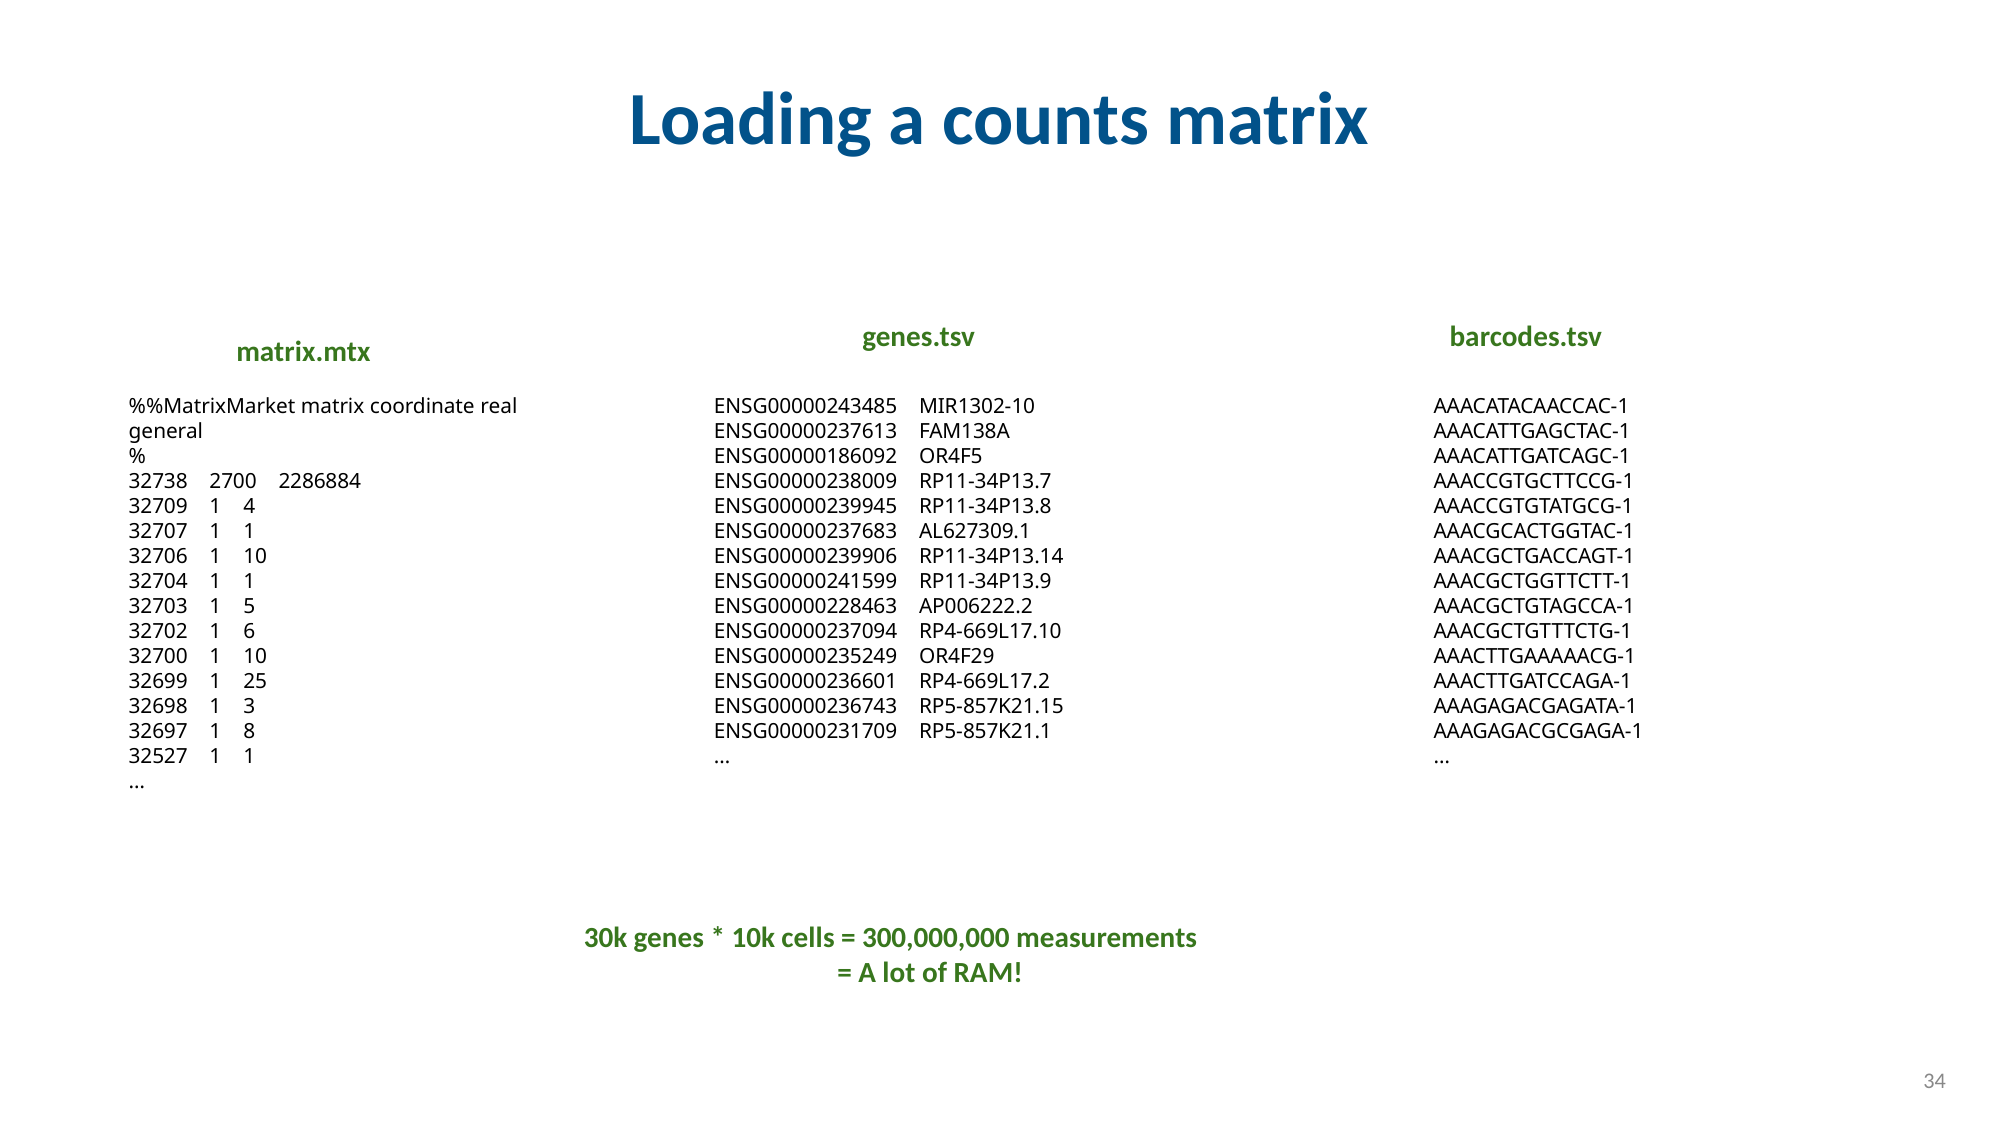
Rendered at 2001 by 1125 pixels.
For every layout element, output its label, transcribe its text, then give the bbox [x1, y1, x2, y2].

text_box AAACATACAACCAC-1 AAACATTGAGCTAC-1 AAACATTGATCAGC-1 AAACCGTGCTTCCG-1 AAACCGTGTATGCG-1 AAACGCACTGGTAC-1 AAACGCTGACCAGT-1 AAACGCTGGTTCTT-1 AAACGCTGTAGCCA-1 AAACGCTGTTTCTG-1 AAACTTGAAAAACG-1 AAACTTGATCCAGA-1 AAAGAGACGAGATA-1 AAAGAGACGCGAGA-1 … [1418, 377, 1911, 783]
title Loading a counts matrix [0, 20, 2000, 209]
text_box barcodes.tsv [1434, 302, 1655, 368]
text_box genes.tsv [847, 302, 1007, 368]
text_box 30k genes * 10k cells = 300,000,000 measurements = A lot of RAM! [406, 903, 1366, 1039]
text_box matrix.mtx [221, 317, 391, 377]
text_box %%MatrixMarket matrix coordinate real general % 32738 2700 2286884 32709 1 4 32707 1 1 32706 1 10 32704 1 1 32703 1 5 32702 1 6 32700 1 10 32699 1 25 32698 1 3 32697 1 8 32527 1 1 … [113, 377, 606, 808]
text_box ENSG00000243485 MIR1302-10 ENSG00000237613 FAM138A ENSG00000186092 OR4F5 ENSG00000238009 RP11-34P13.7 ENSG00000239945 RP11-34P13.8 ENSG00000237683 AL627309.1 ENSG00000239906 RP11-34P13.14 ENSG00000241599 RP11-34P13.9 ENSG00000228463 AP006222.2 ENSG00000237094 RP4-669L17.10 ENSG00000235249 OR4F29 ENSG00000236601 RP4-669L17.2 ENSG00000236743 RP5-857K21.15 ENSG00000231709 RP5-857K21.1 … [699, 377, 1192, 783]
